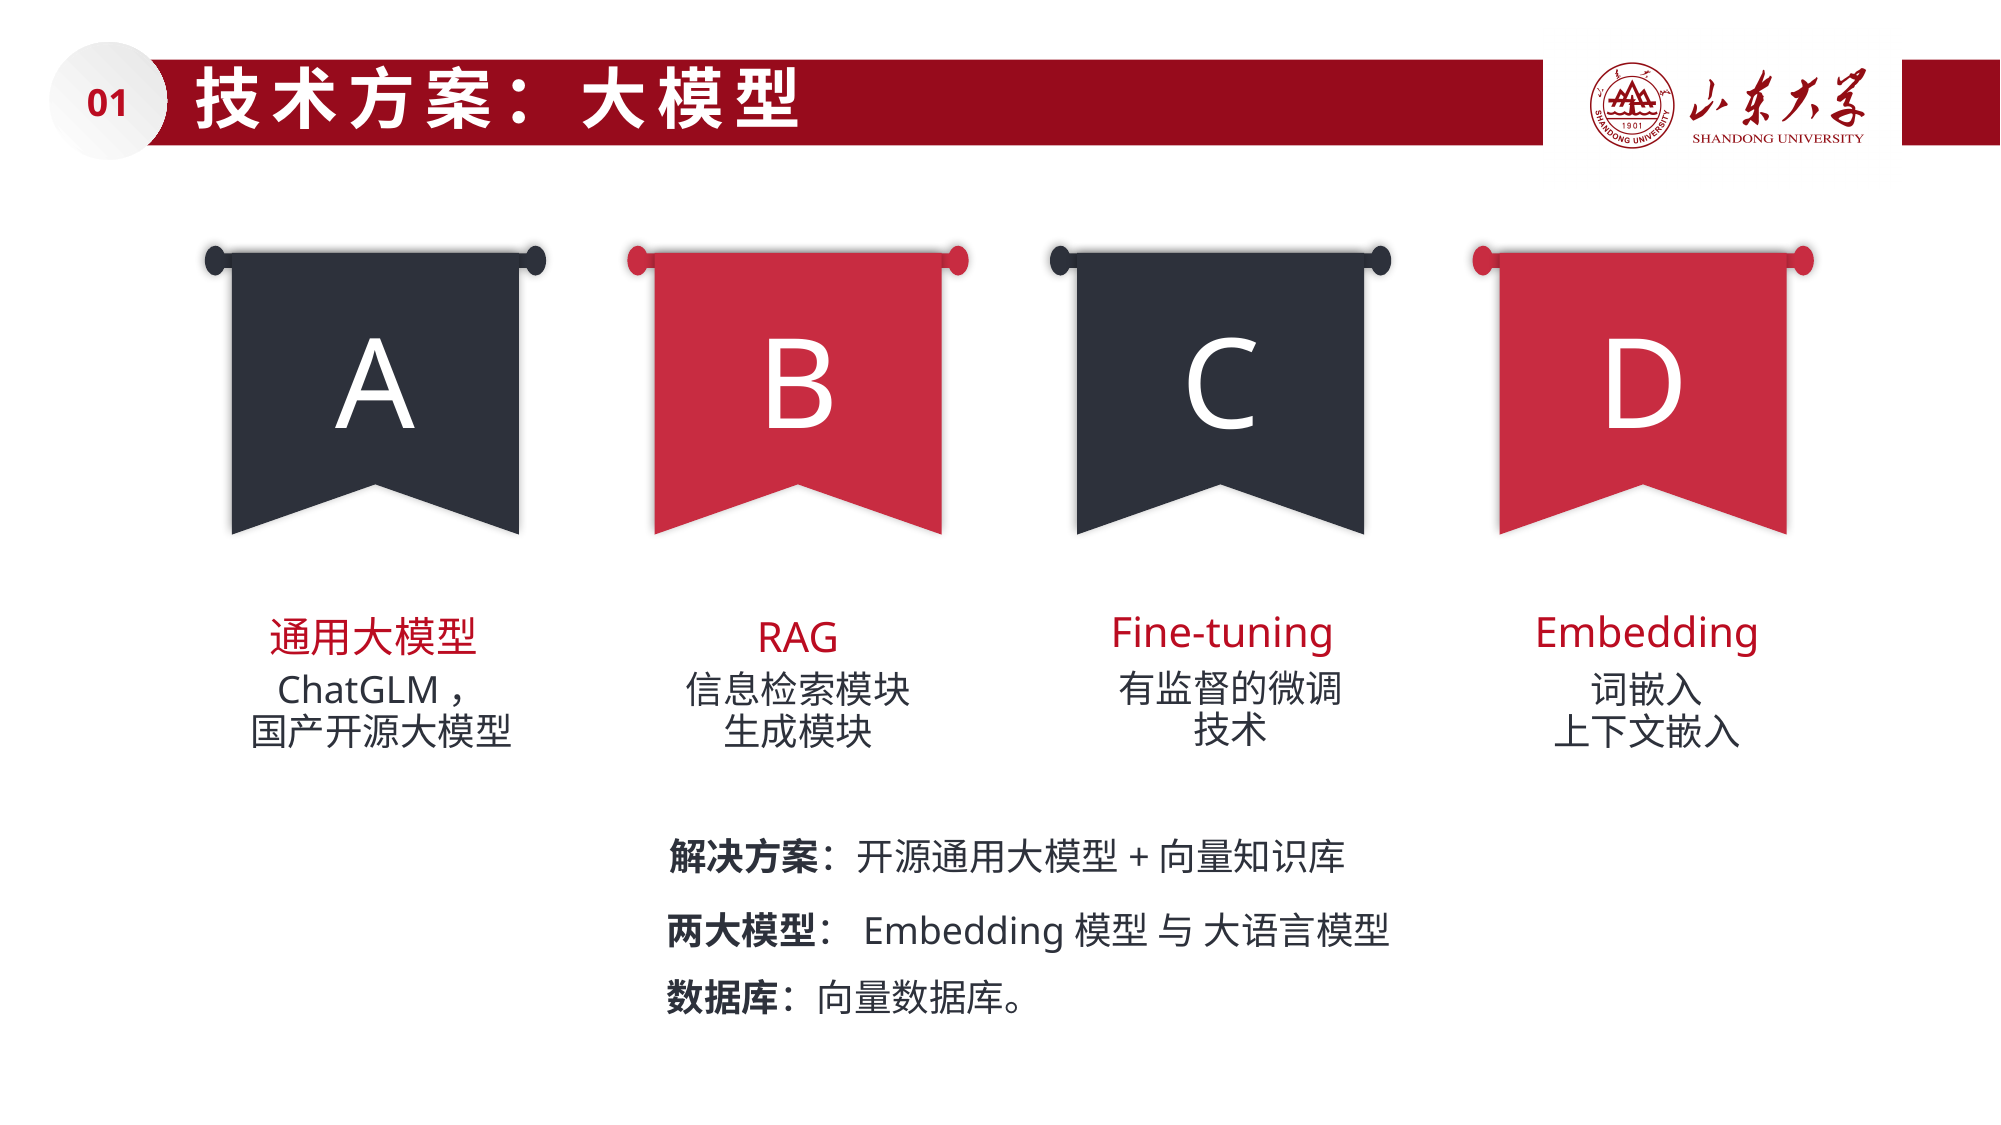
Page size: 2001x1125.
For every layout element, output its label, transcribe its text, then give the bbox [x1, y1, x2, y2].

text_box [665, 590, 931, 761]
picture [1543, 28, 1902, 189]
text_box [204, 245, 547, 535]
text_box 两大模型：Embedding模型 与 大语言模型 数据库：向量数据库。 [651, 876, 1669, 1027]
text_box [1089, 585, 1372, 760]
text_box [168, 49, 1543, 146]
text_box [627, 245, 969, 535]
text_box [49, 42, 168, 160]
text_box 解决方案：开源通用大模型+向量知识库 [654, 802, 1821, 953]
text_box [223, 590, 540, 761]
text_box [1514, 585, 1780, 761]
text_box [1472, 245, 1814, 535]
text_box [1902, 49, 2000, 146]
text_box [1049, 245, 1392, 535]
